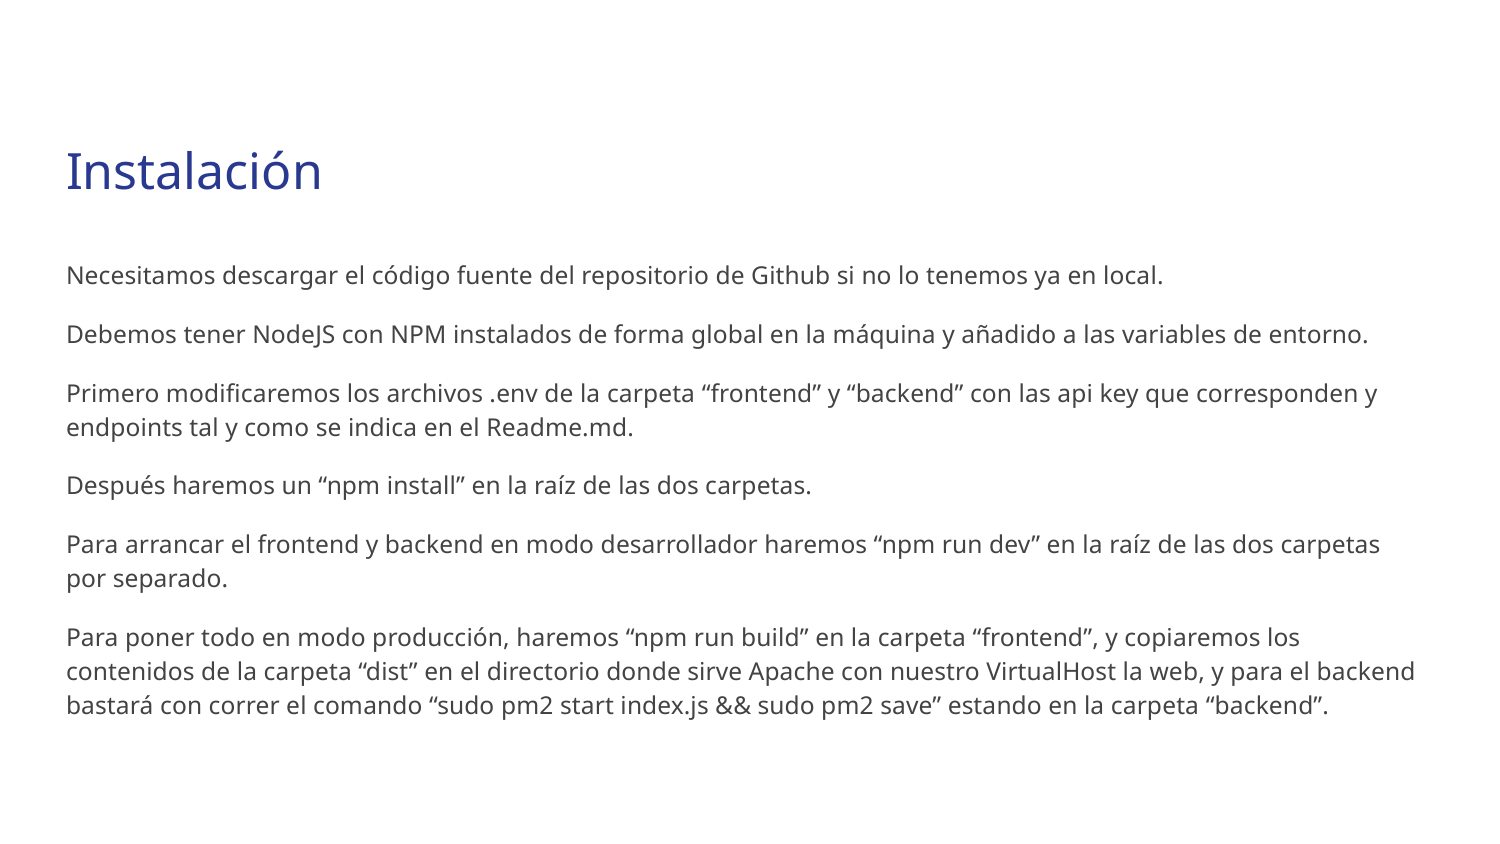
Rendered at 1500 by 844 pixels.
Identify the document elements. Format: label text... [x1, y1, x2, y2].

list Necesitamos descargar el código fuente del repositorio de Github si no lo tenemos ya en local. Debemos tener NodeJS con NPM instalados de forma global en la máquina y añadido a las variables de entorno. Primero modificaremos los archivos .env de la carpeta “frontend” y “backend” con las api key que corresponden y endpoints tal y como se indica en el Readme.md. Después haremos un “npm install” en la raíz de las dos carpetas. Para arrancar el frontend y backend en modo desarrollador haremos “npm run dev” en la raíz de las dos carpetas por separado. Para poner todo en modo producción, haremos “npm run build” en la carpeta “frontend”, y copiaremos los contenidos de la carpeta “dist” en el directorio donde sirve Apache con nuestro VirtualHost la web, y para el backend bastará con correr el comando “sudo pm2 start index.js && sudo pm2 save” estando en la carpeta “backend”. [51, 240, 1435, 750]
title Instalación [51, 91, 512, 216]
